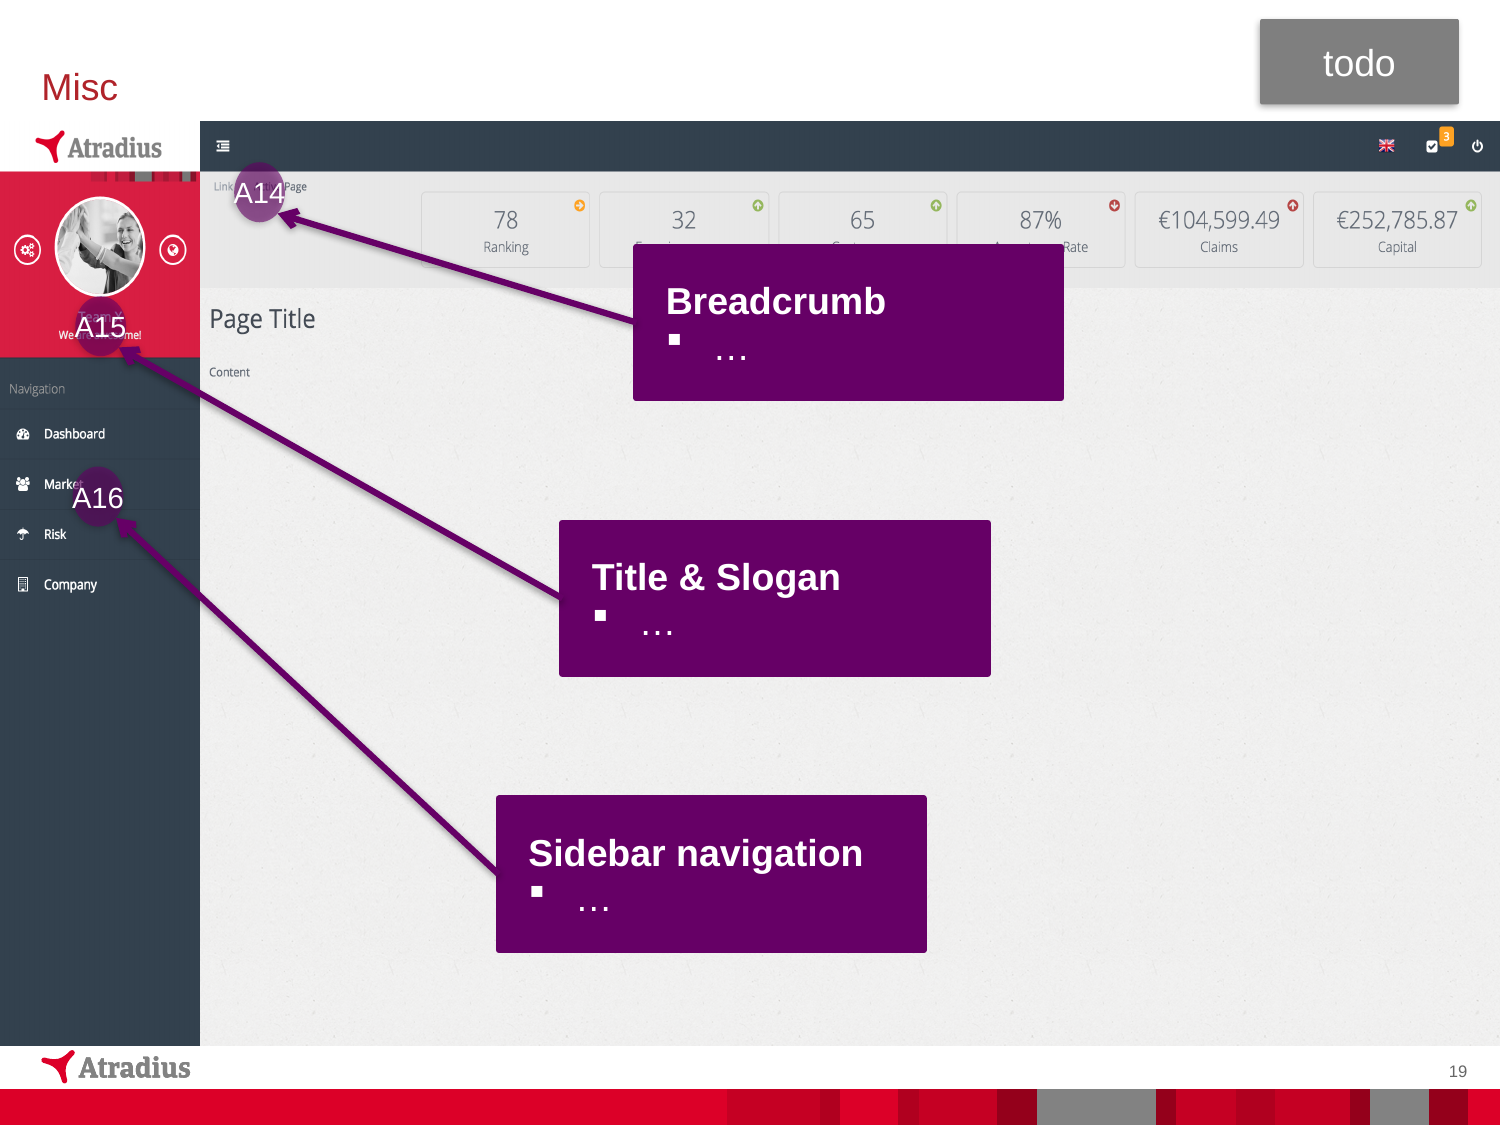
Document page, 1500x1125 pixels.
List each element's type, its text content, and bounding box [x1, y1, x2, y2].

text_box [118, 347, 563, 587]
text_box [277, 213, 637, 311]
text_box todo [1259, 18, 1460, 106]
title Misc [41, 45, 1447, 119]
picture [0, 1089, 1500, 1125]
slide_number 19 [1414, 1059, 1468, 1084]
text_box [115, 517, 499, 863]
picture [0, 121, 1500, 1046]
